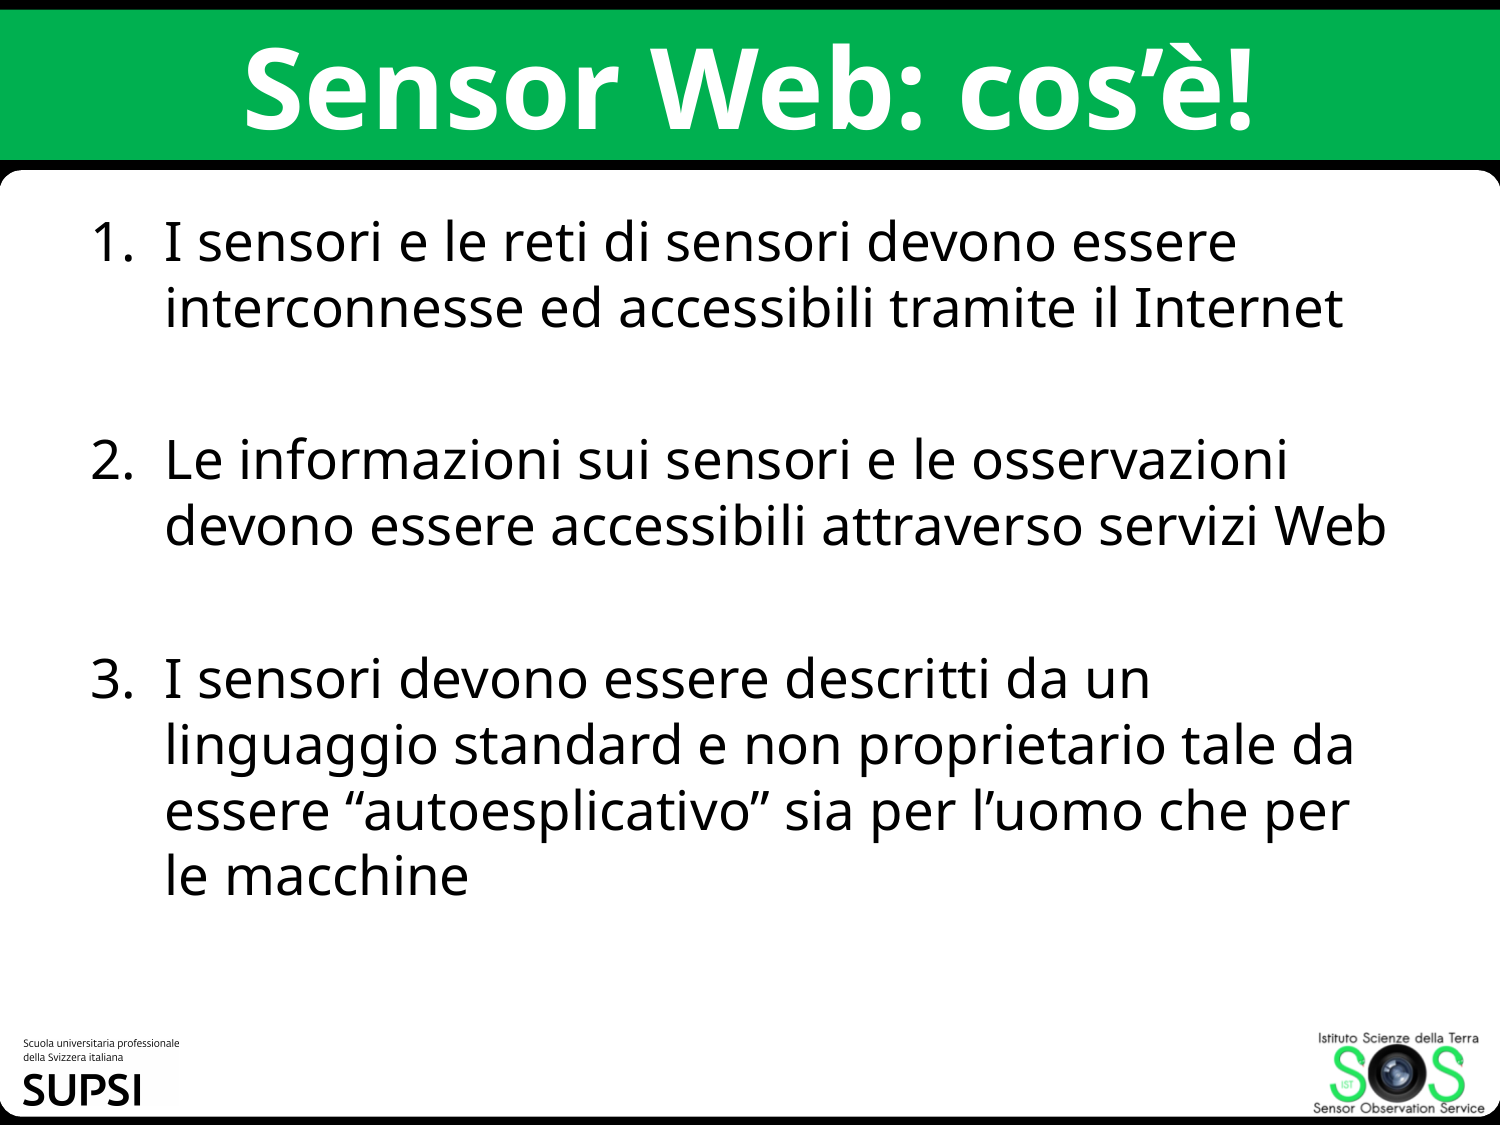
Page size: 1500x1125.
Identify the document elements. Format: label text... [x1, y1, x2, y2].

list 1. I sensori e le reti di sensori devono essere interconnesse ed accessibili tramite il Internet 2. Le informazioni sui sensori e le osservazioni devono essere accessibili attraverso servizi Web 3. I sensori devono essere descritti da un linguaggio standard e non proprietario tale da essere “autoesplicativo” sia per l’uomo che per le macchine [75, 199, 1425, 1005]
picture [1312, 1031, 1486, 1114]
picture [23, 1039, 179, 1106]
title Sensor Web: cos’è! [0, 9, 1500, 160]
